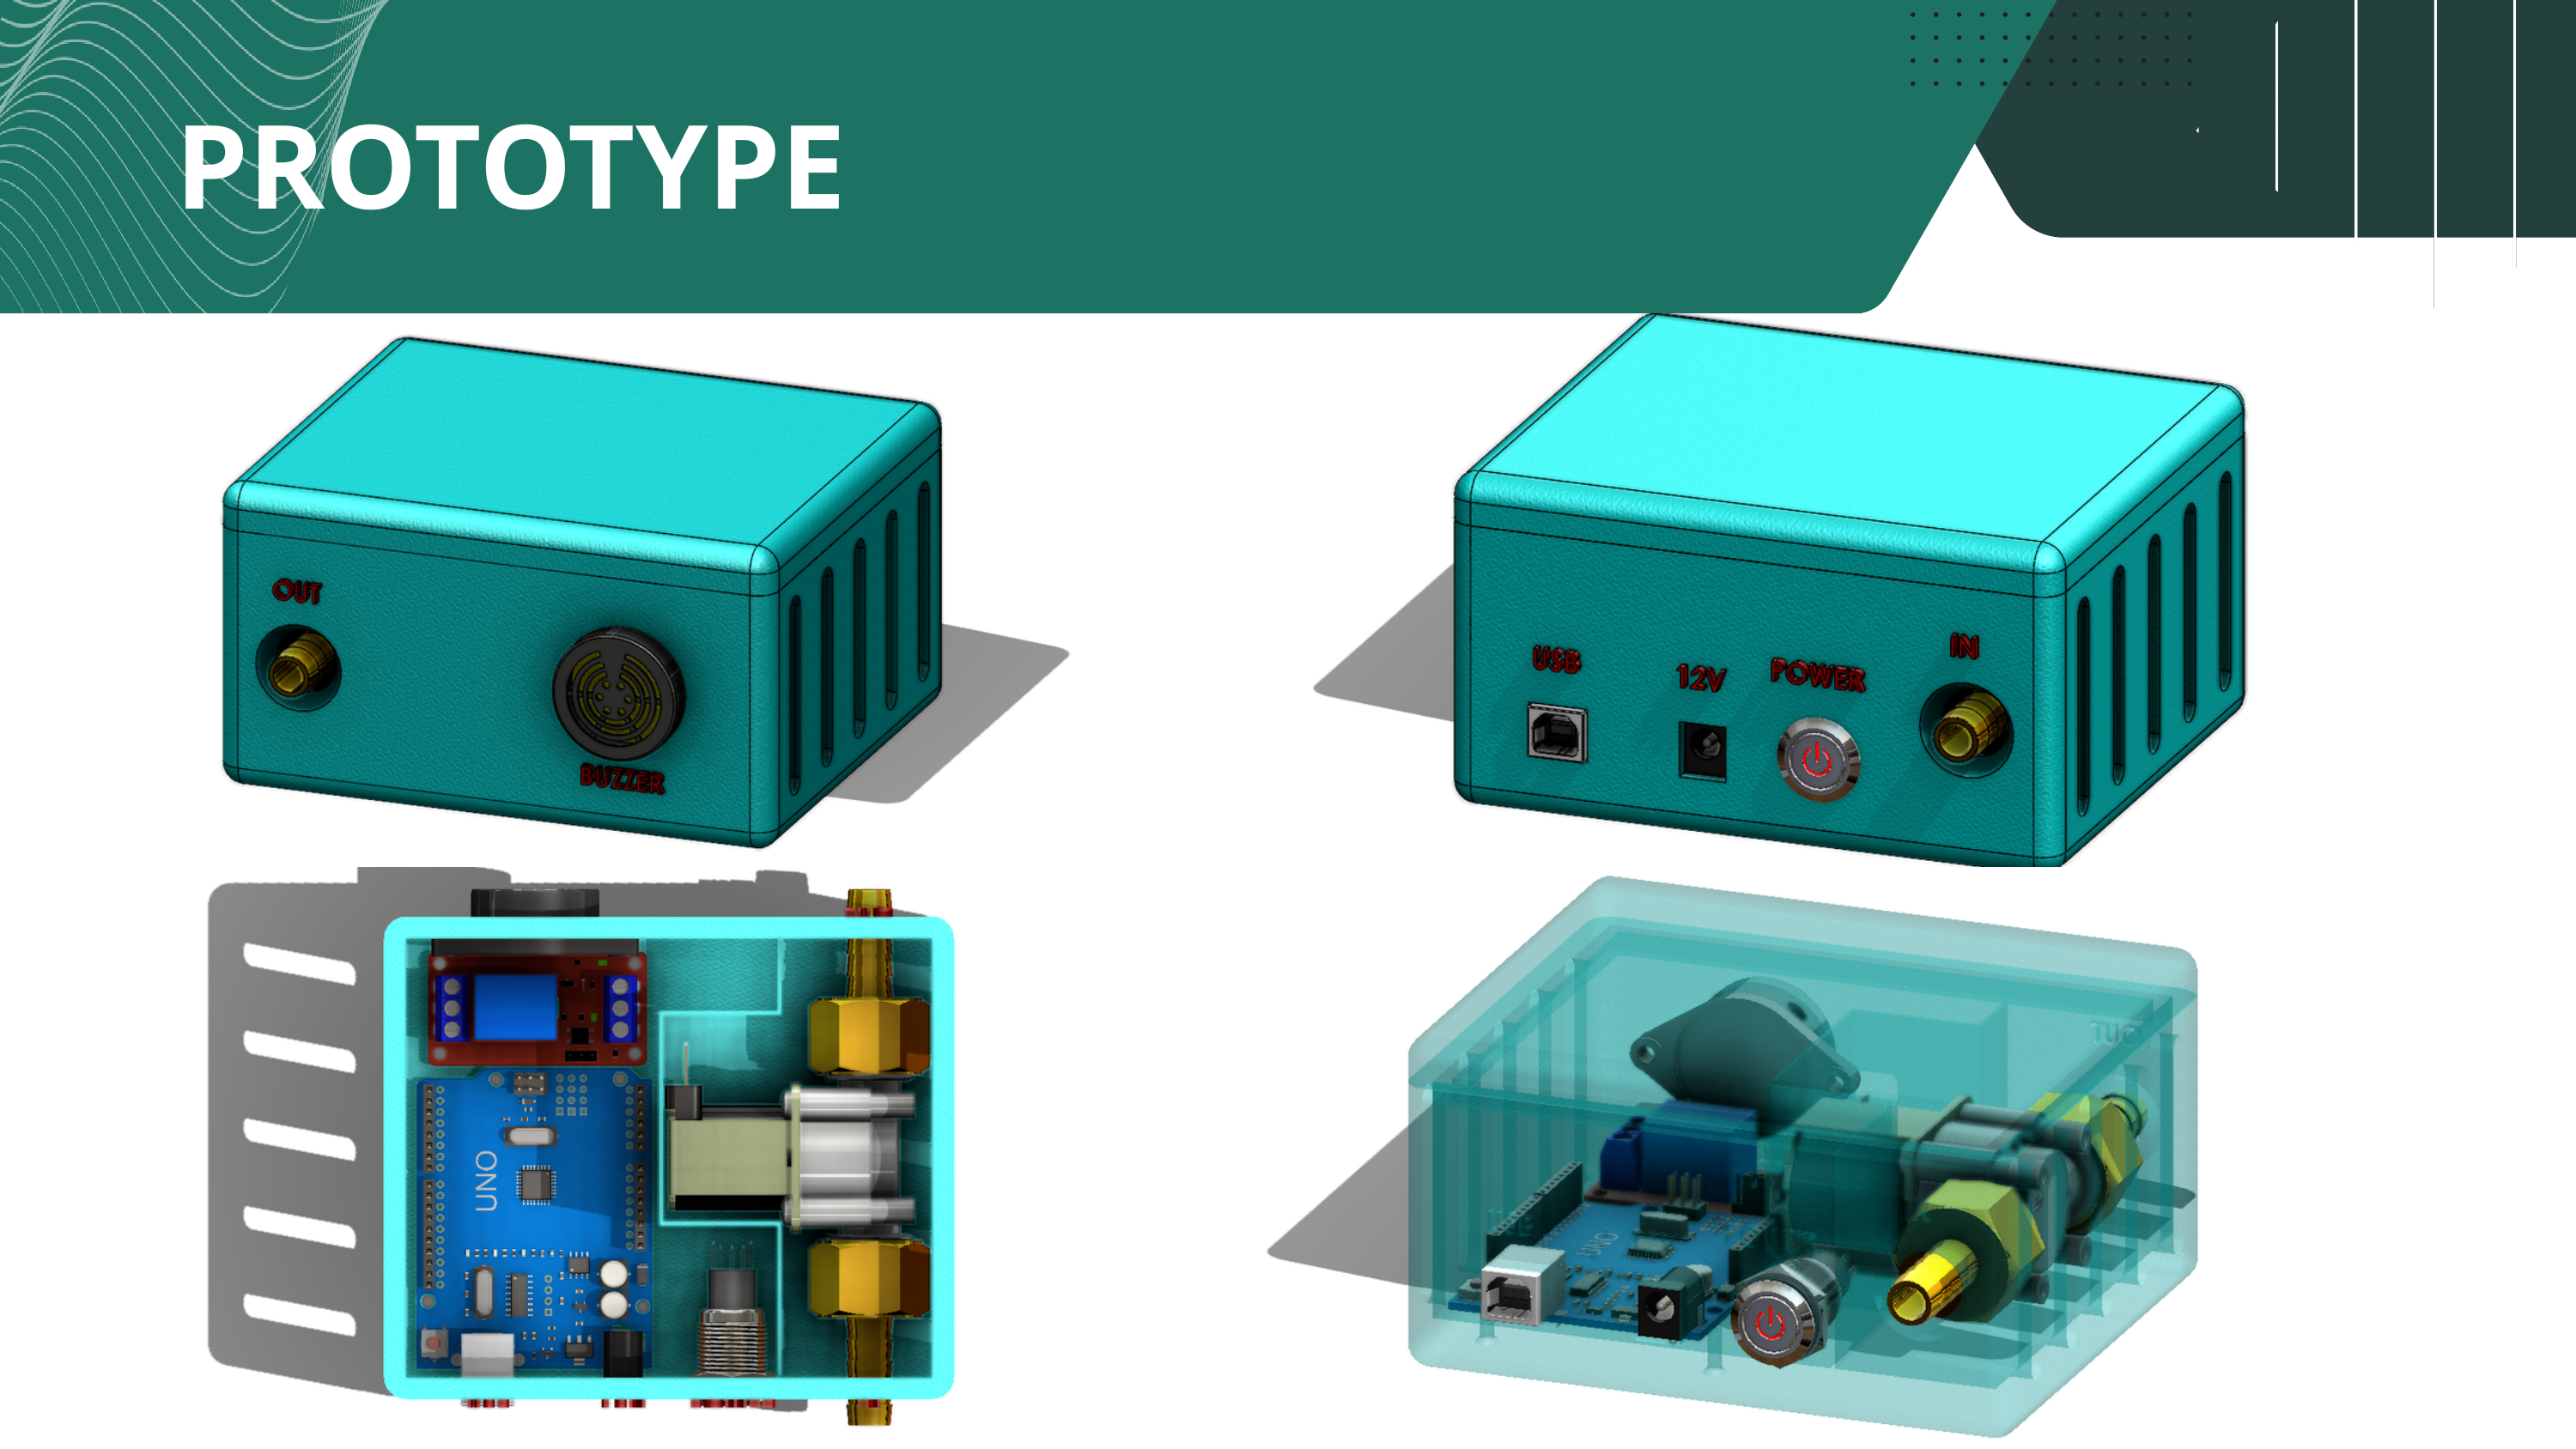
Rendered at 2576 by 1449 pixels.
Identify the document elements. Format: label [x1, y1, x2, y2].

text_box [0, 324, 1193, 867]
text_box [0, 0, 2192, 314]
text_box [2349, 246, 2533, 313]
text_box [2198, 0, 2576, 238]
text_box [0, 867, 1017, 1449]
text_box [1017, 867, 2576, 1449]
text_box [1193, 313, 2576, 867]
